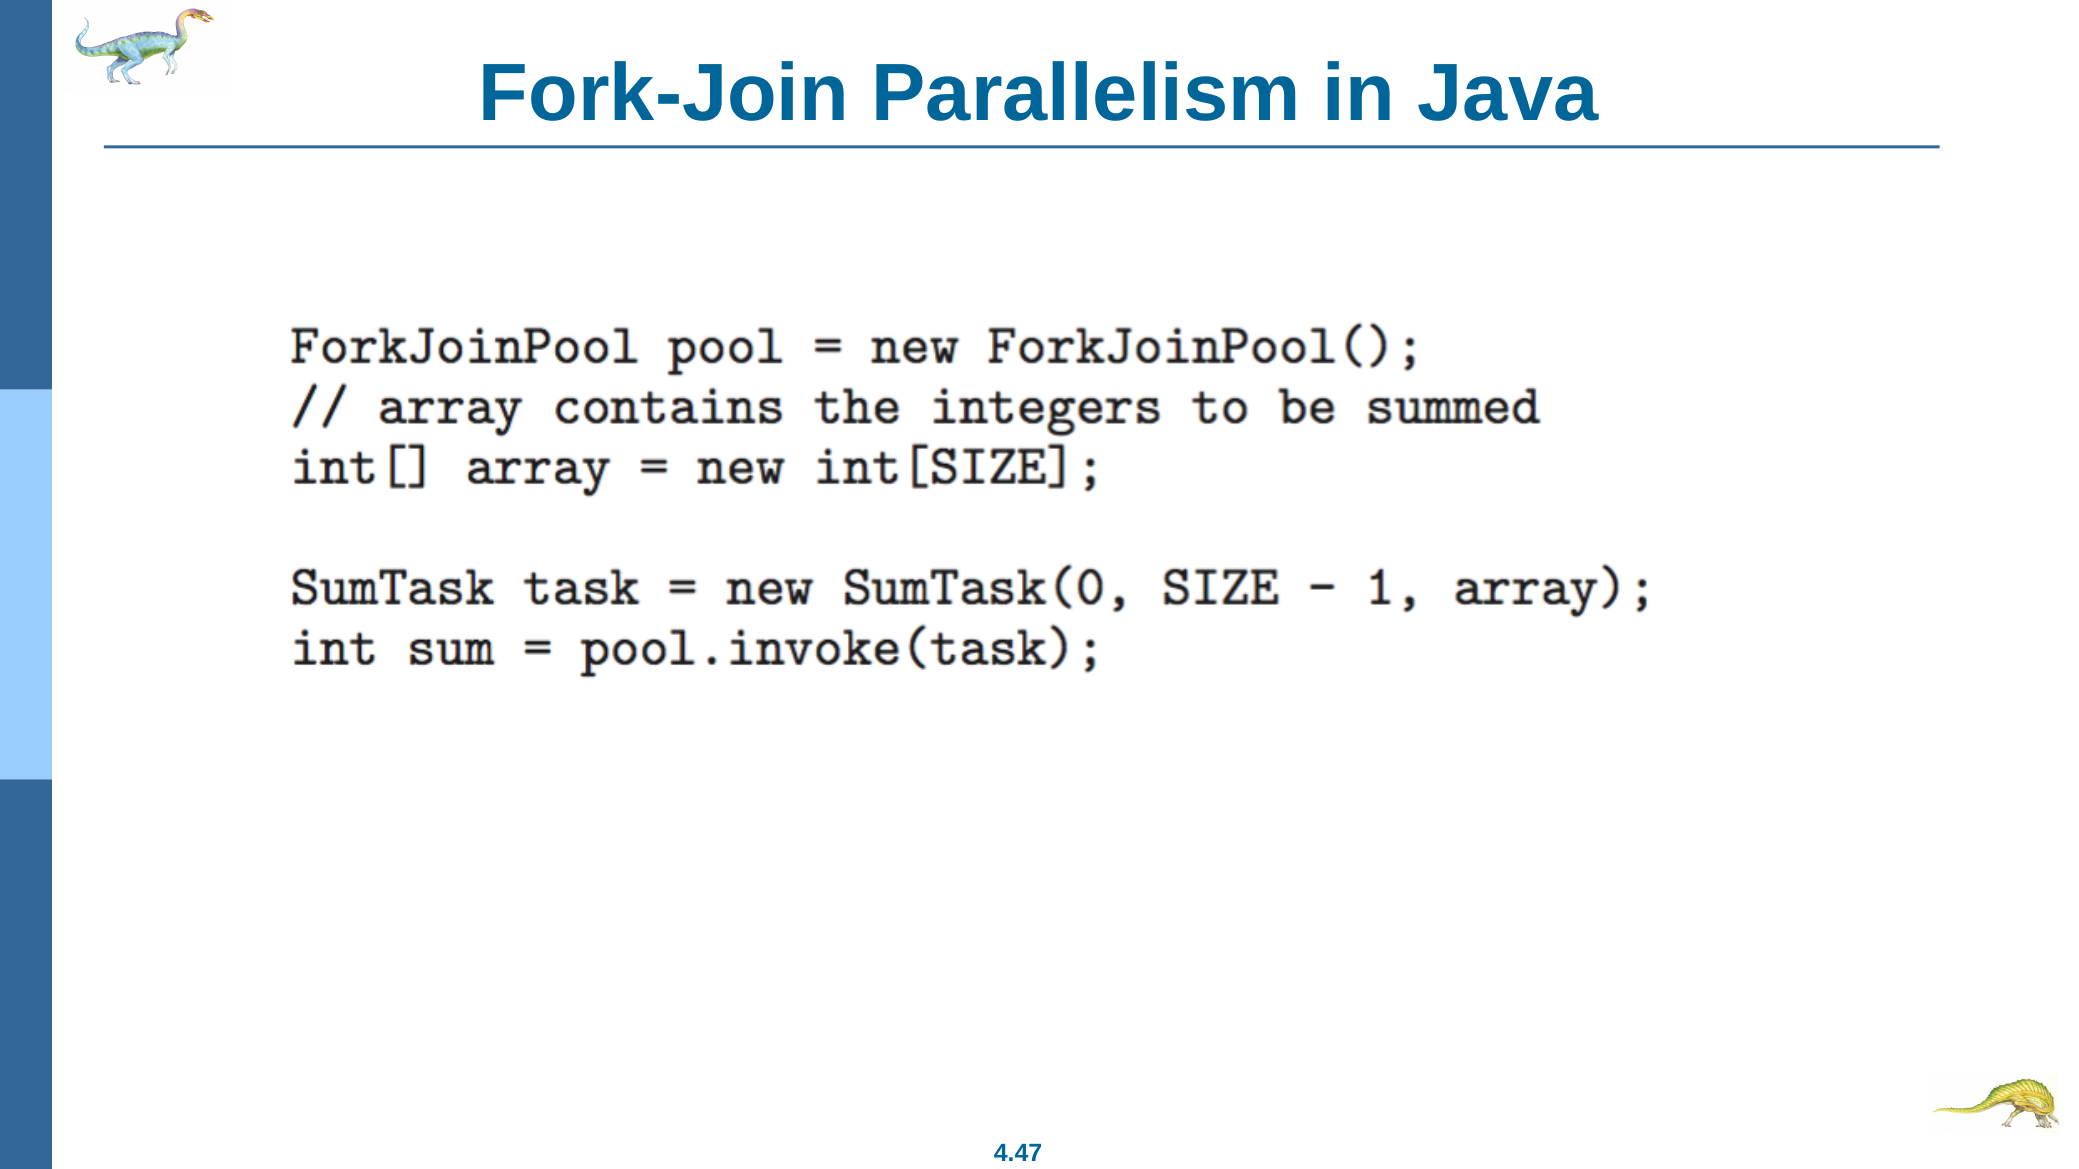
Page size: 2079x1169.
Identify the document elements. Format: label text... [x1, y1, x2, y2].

picture [1931, 1073, 2059, 1133]
title Fork-Join Parallelism in Java [103, 47, 1975, 146]
picture [248, 282, 1708, 712]
picture [64, 0, 229, 93]
